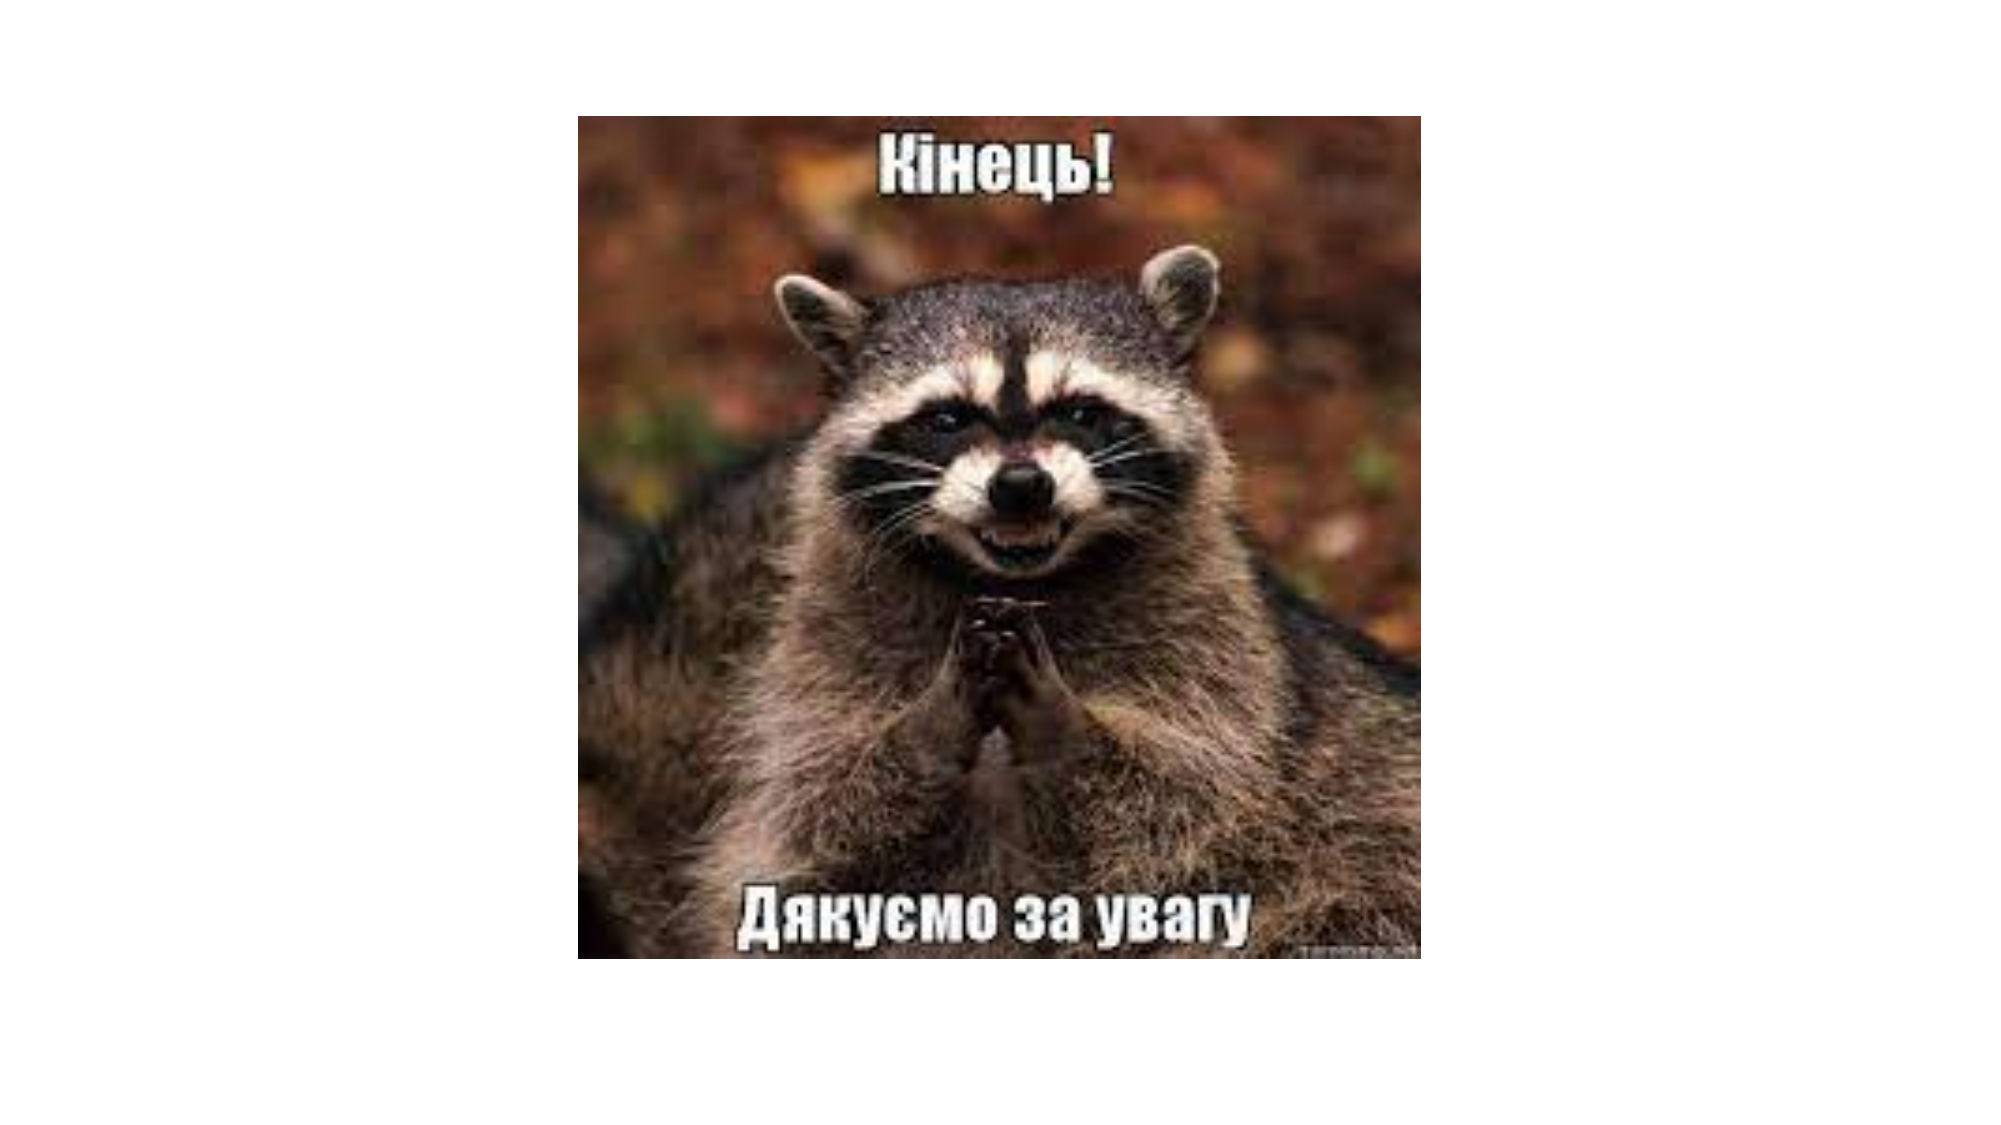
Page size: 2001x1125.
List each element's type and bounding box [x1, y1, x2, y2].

picture [578, 116, 1421, 959]
